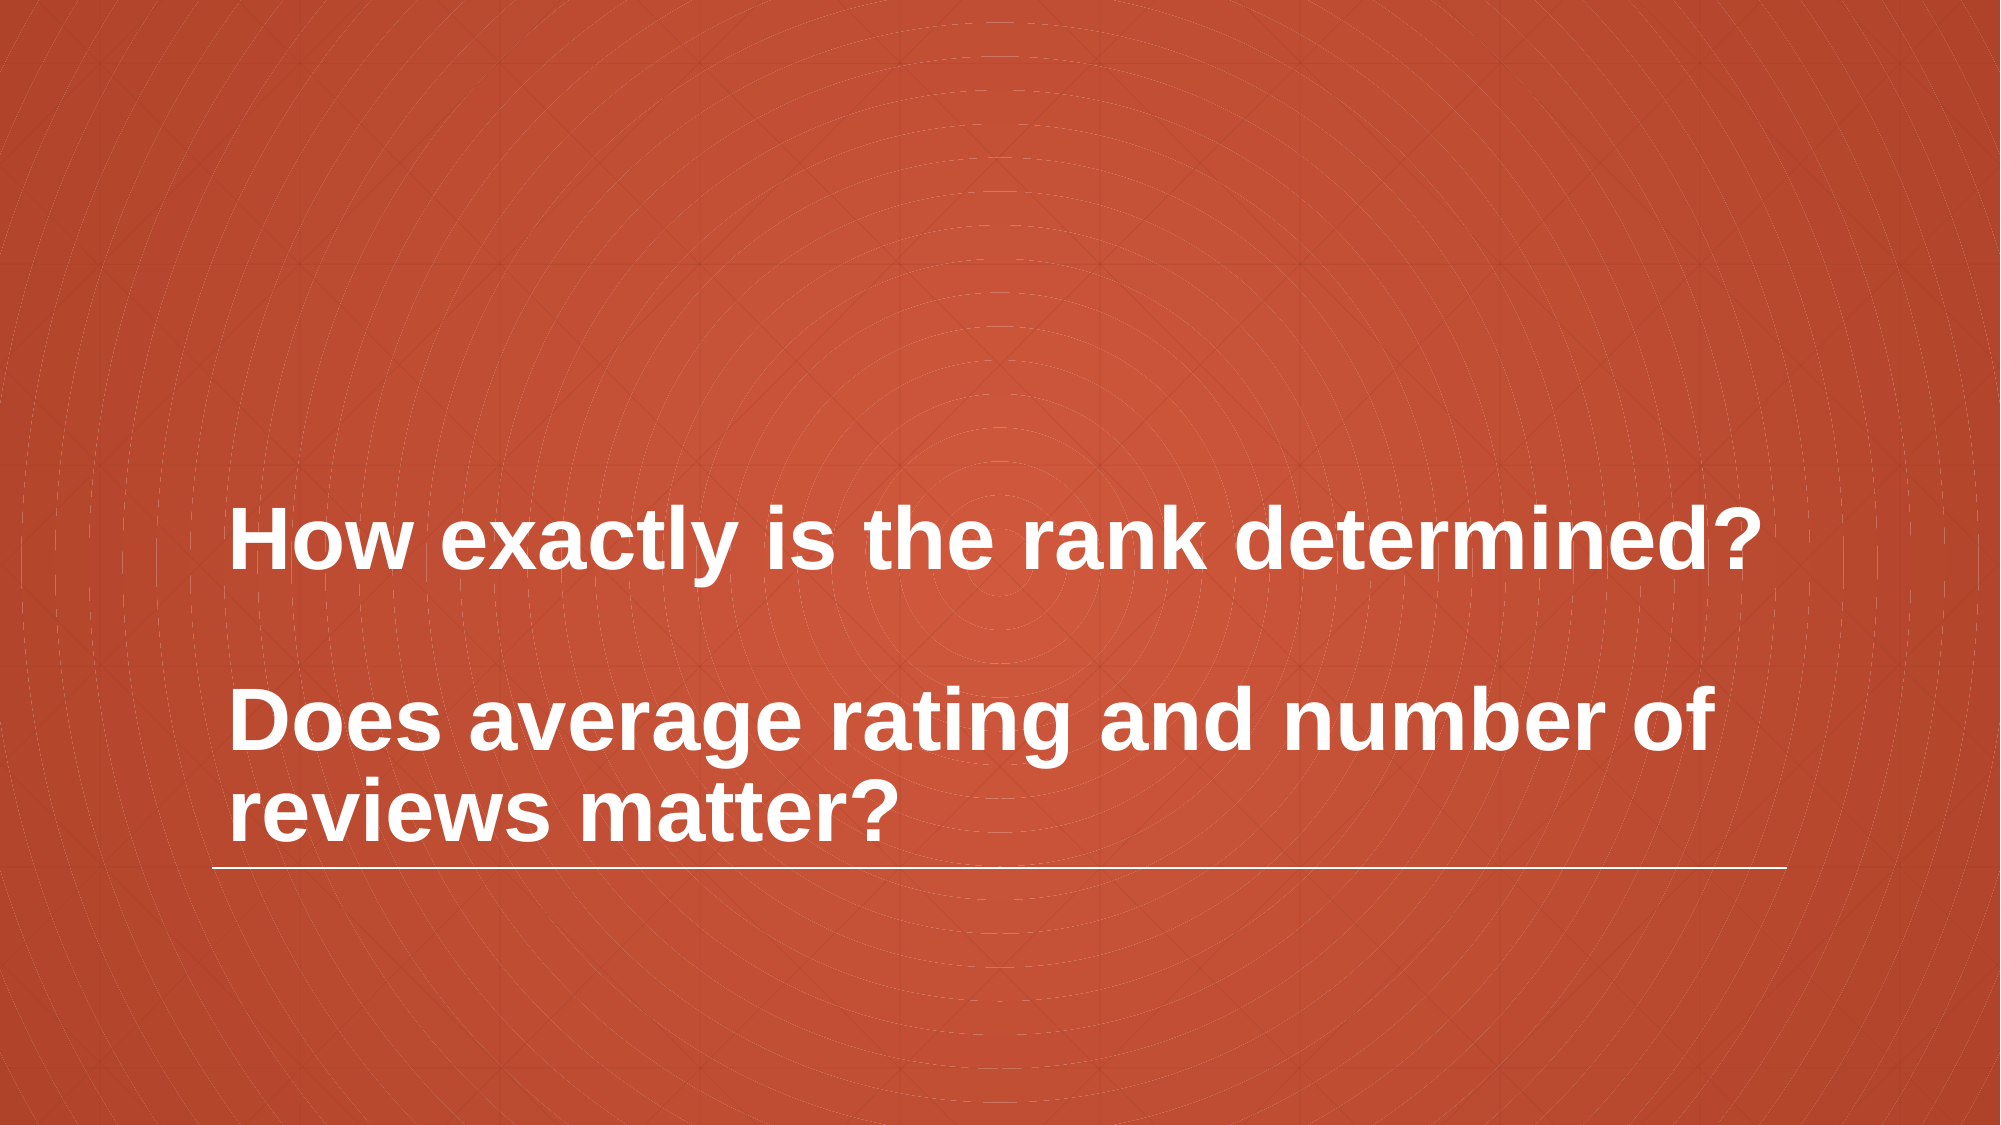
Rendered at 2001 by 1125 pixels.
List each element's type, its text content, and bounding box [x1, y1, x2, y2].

title How exactly is the rank determined? Does average rating and number of reviews matter? [212, 416, 1788, 867]
